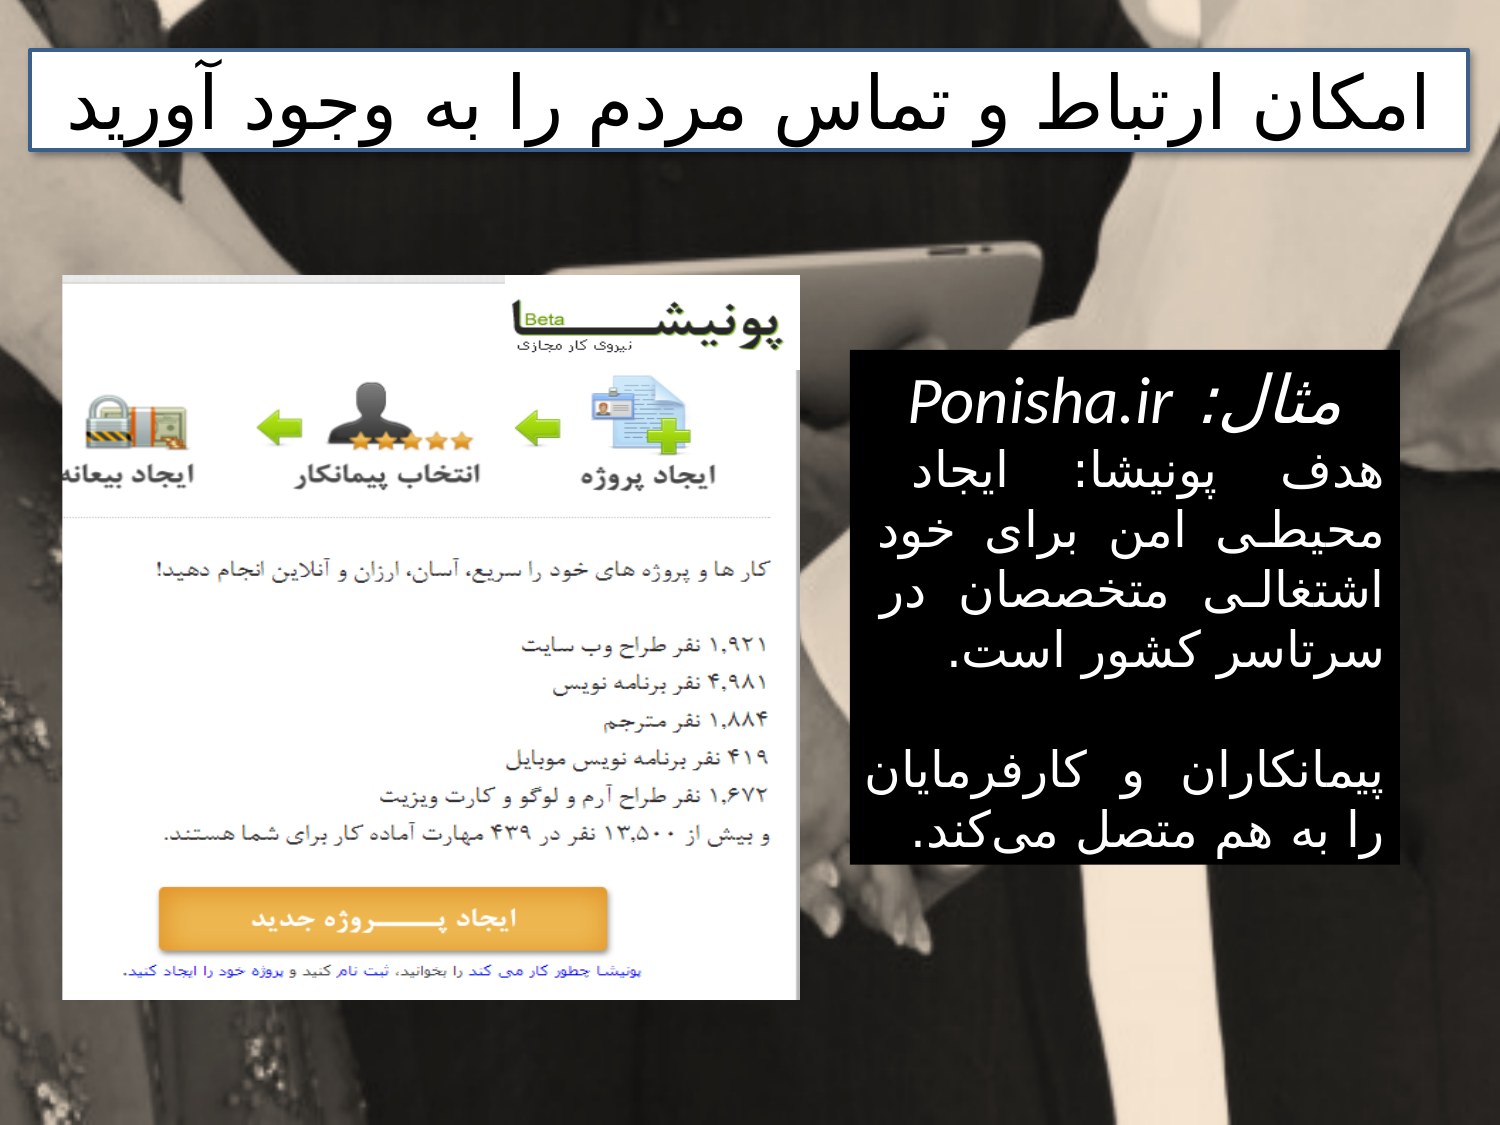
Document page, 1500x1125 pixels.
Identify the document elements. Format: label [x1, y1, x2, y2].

picture [0, 0, 1500, 1125]
text_box [62, 274, 801, 1001]
